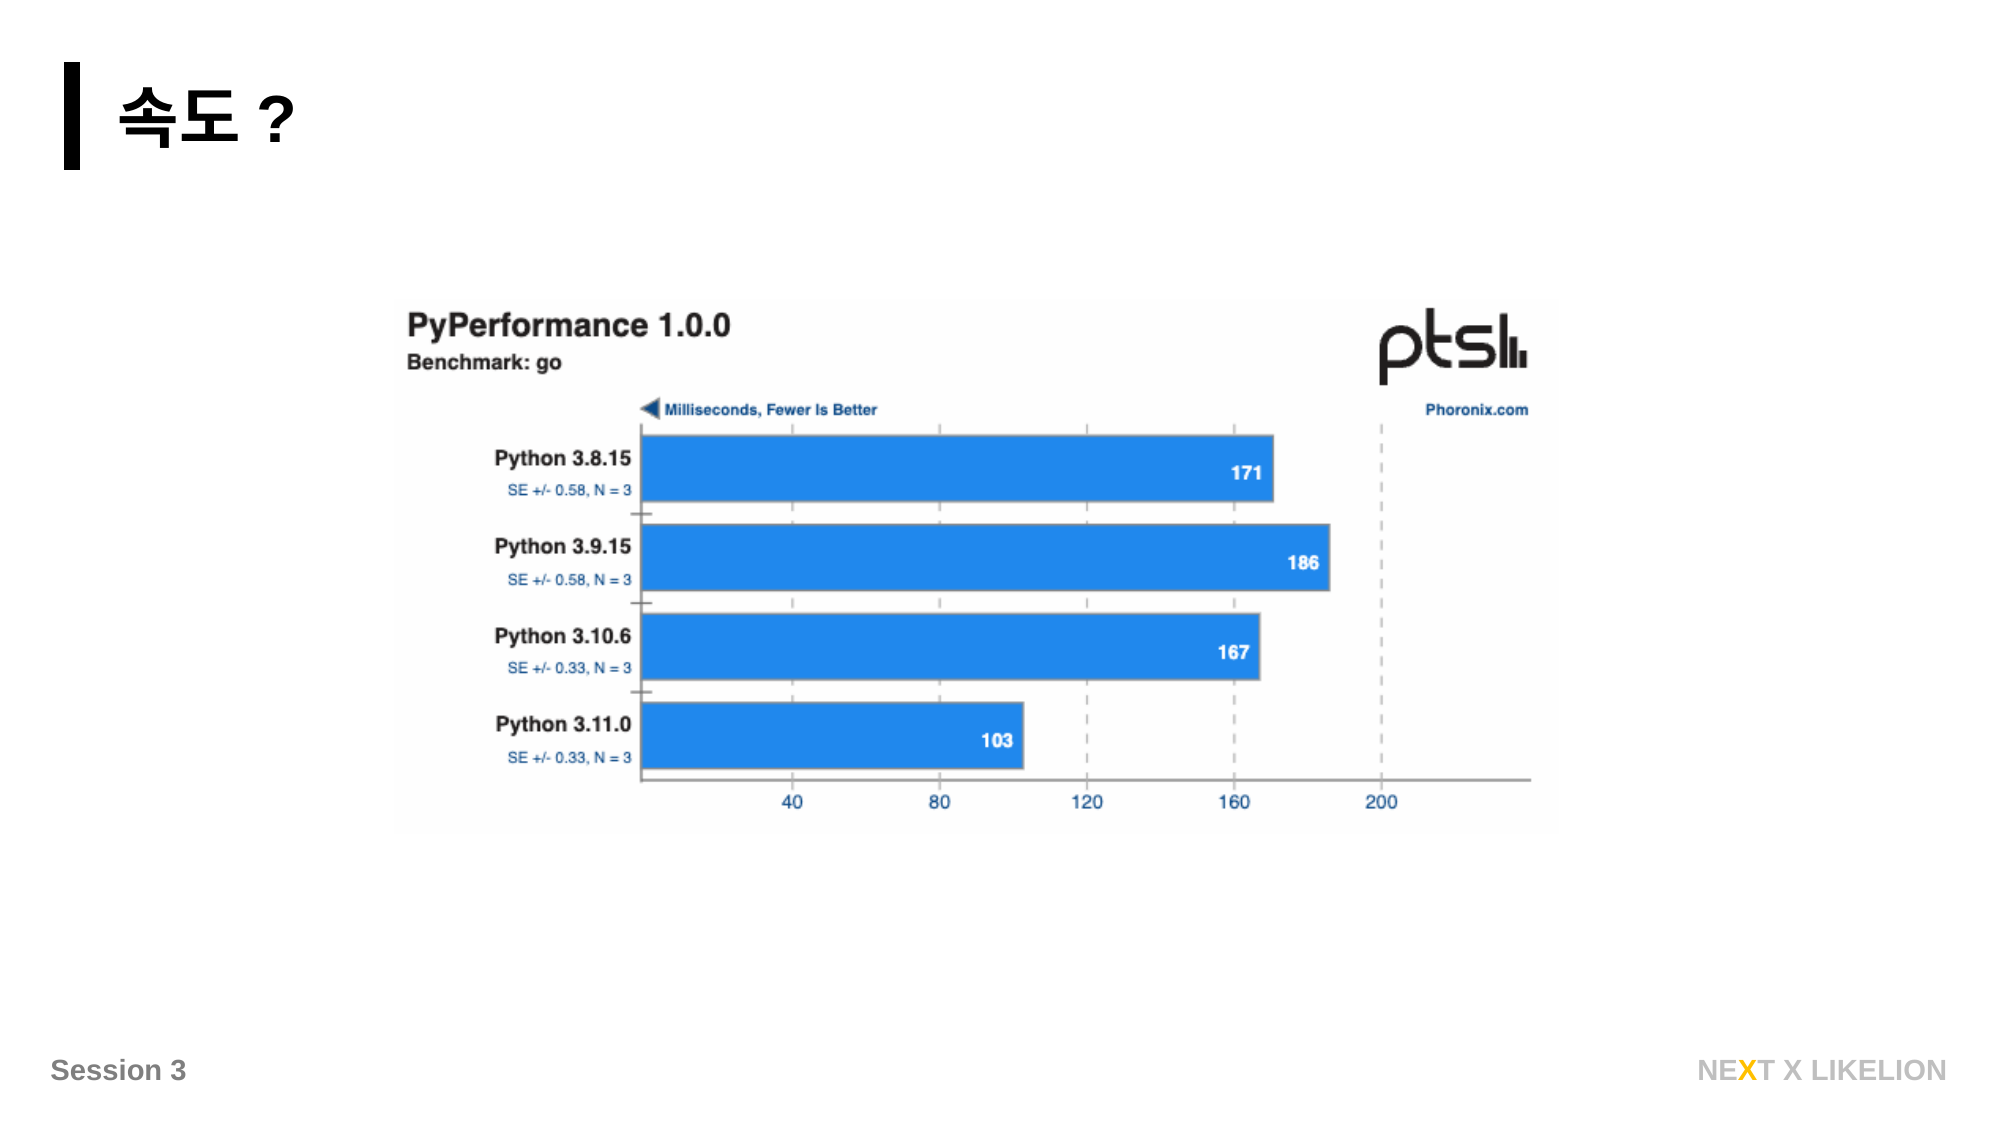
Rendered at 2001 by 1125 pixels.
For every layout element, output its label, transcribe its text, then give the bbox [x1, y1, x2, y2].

text_box NEXT X LIKELION [1682, 1044, 1965, 1095]
text_box [64, 63, 80, 170]
picture [375, 291, 1575, 834]
text_box Session 3 [35, 1044, 318, 1095]
text_box 속도? [102, 68, 745, 164]
